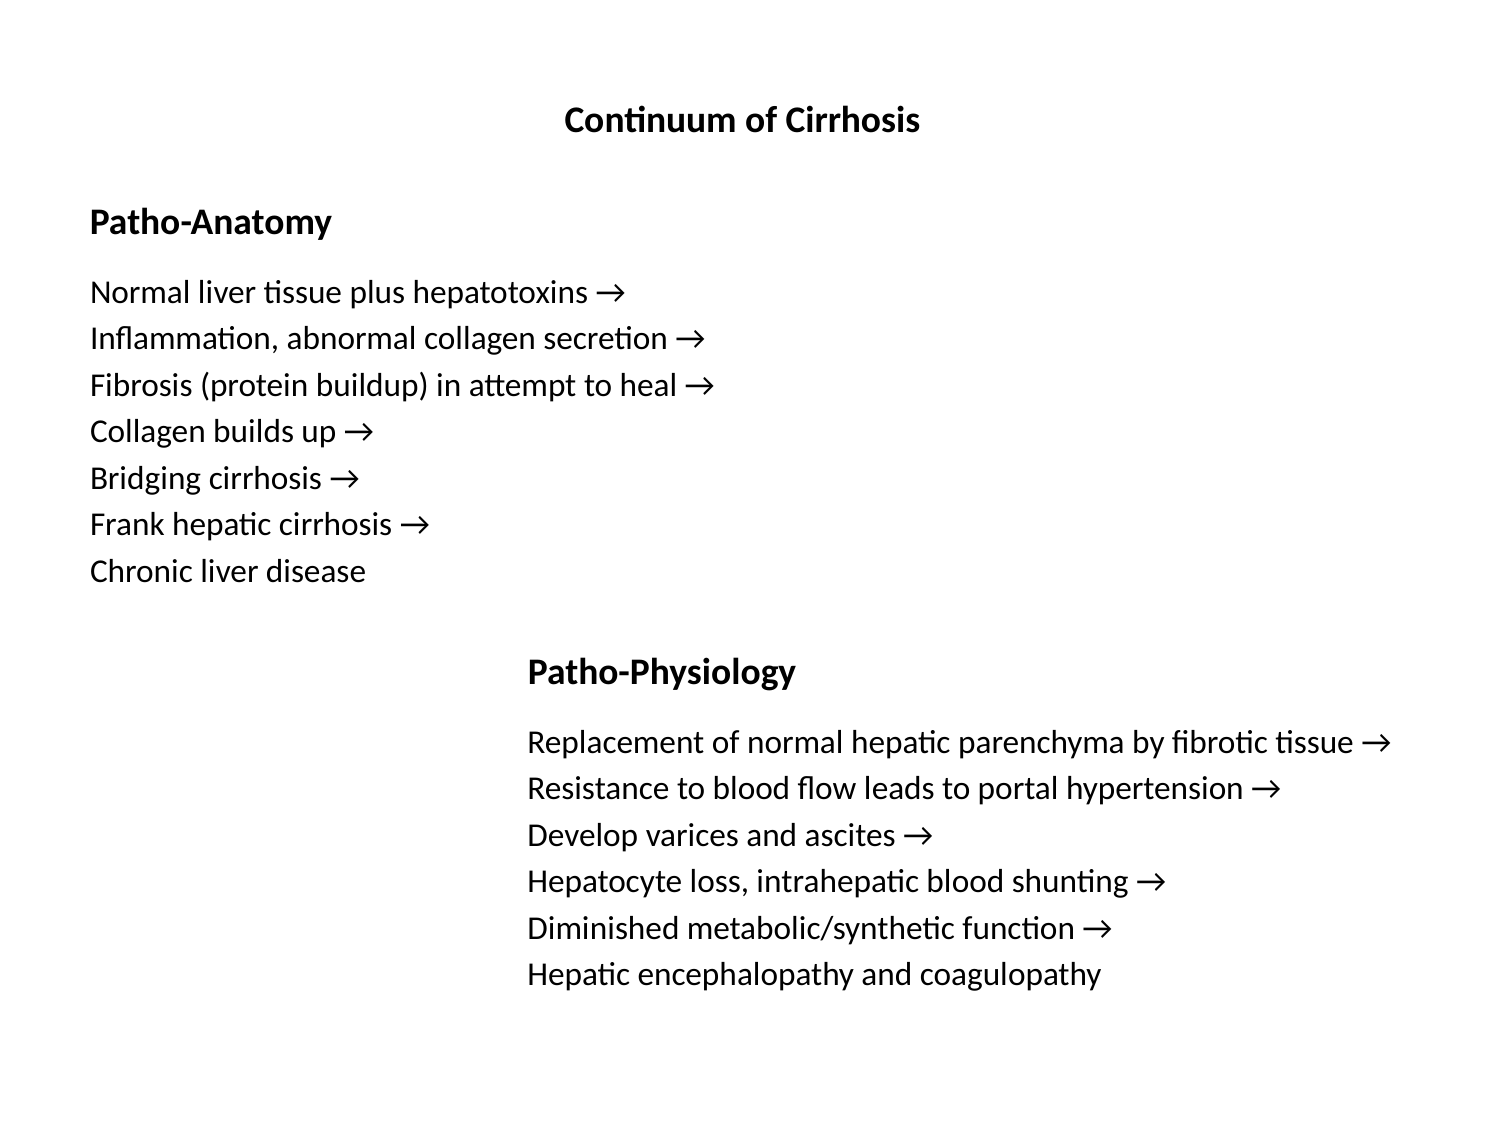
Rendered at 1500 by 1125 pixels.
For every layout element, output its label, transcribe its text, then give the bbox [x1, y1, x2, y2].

text_box Replacement of normal hepatic parenchyma by fibrotic tissue → Resistance to blood flow leads to portal hypertension → Develop varices and ascites → Hepatocyte loss, intrahepatic blood shunting → Diminished metabolic/synthetic function → Hepatic encephalopathy and coagulopathy [512, 712, 1438, 1038]
text_box Patho-Physiology [513, 639, 814, 700]
list Normal liver tissue plus hepatotoxins → Inflammation, abnormal collagen secretion → Fibrosis (protein buildup) in attempt to heal → Collagen builds up → Bridging cirrhosis → Frank hepatic cirrhosis → Chronic liver disease [75, 262, 775, 625]
text_box Patho-Anatomy [74, 189, 375, 250]
text_box Continuum of Cirrhosis [549, 87, 938, 148]
